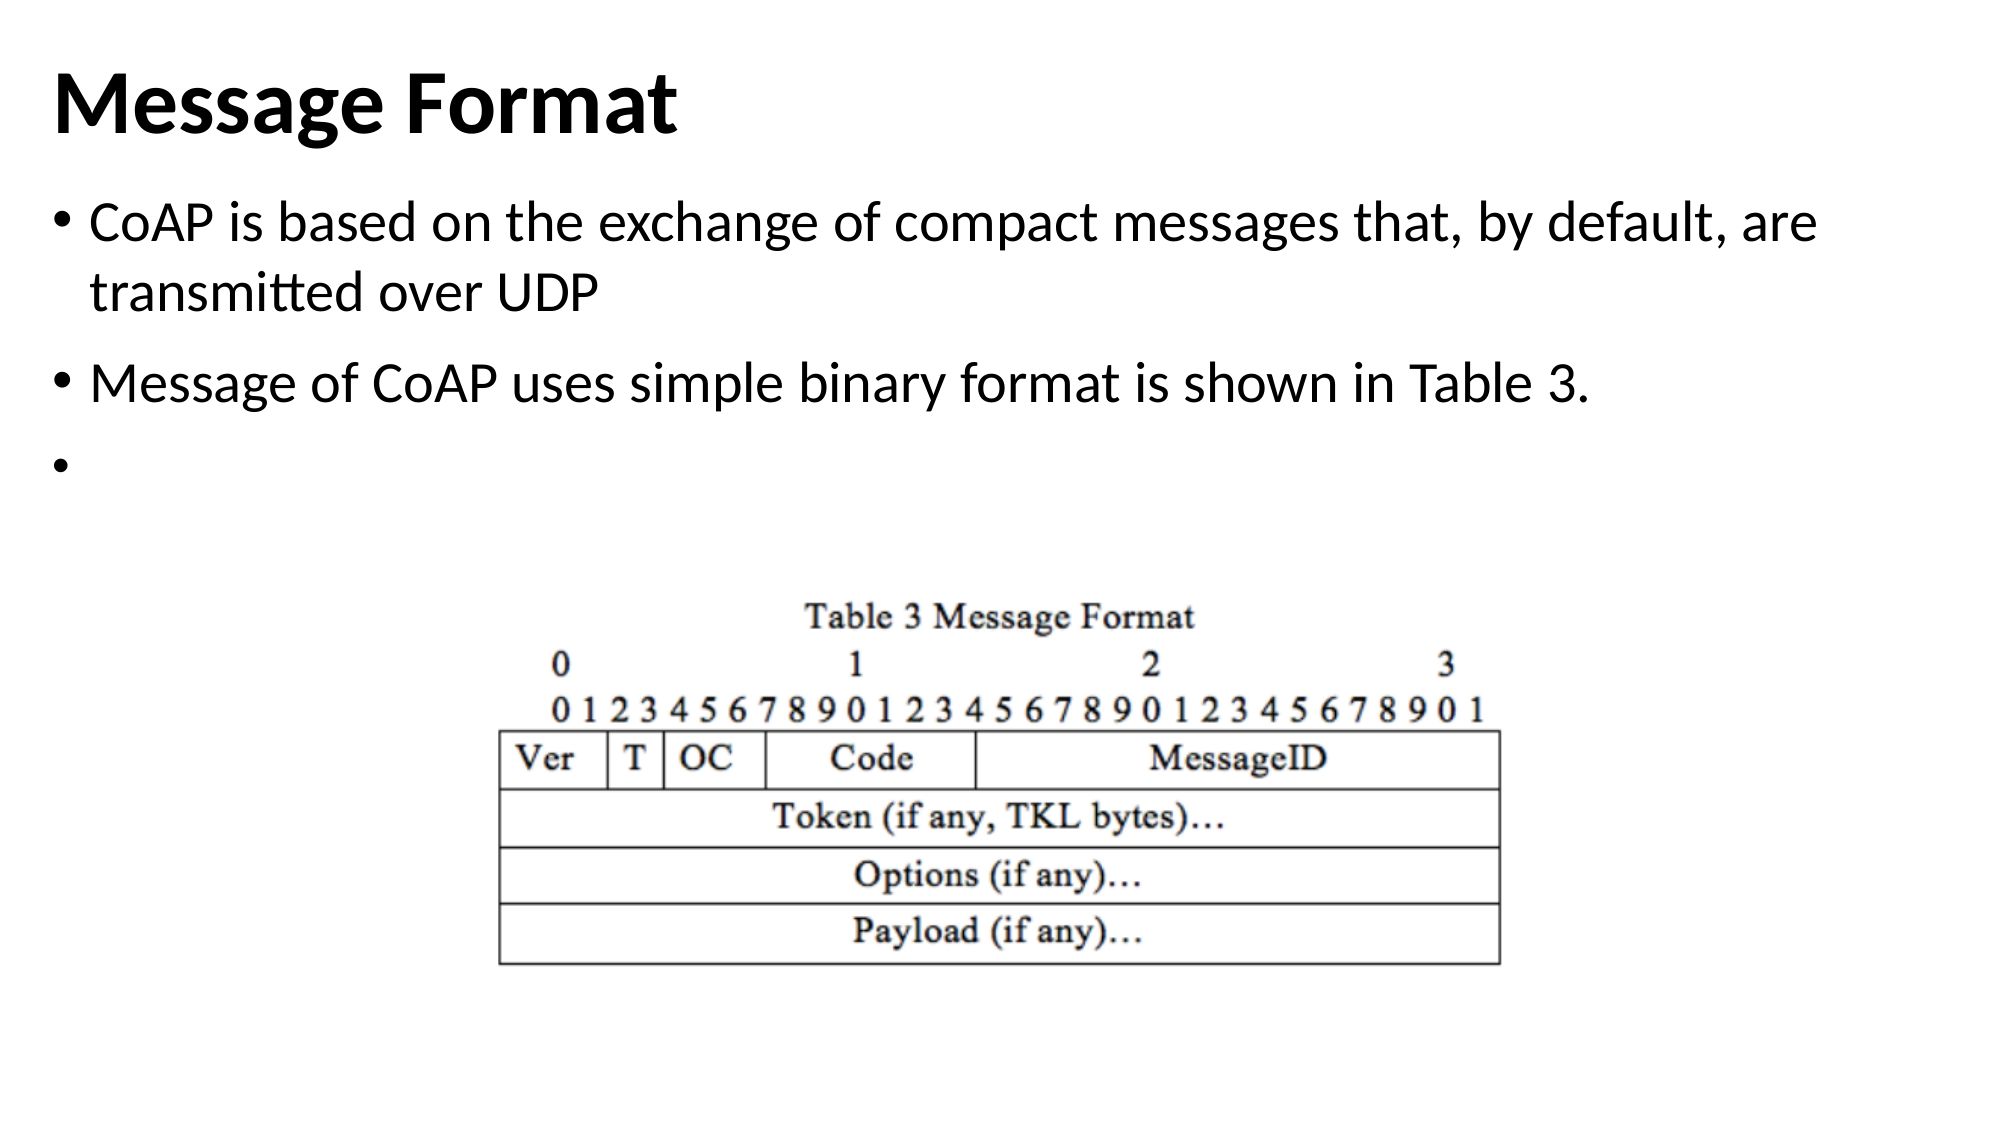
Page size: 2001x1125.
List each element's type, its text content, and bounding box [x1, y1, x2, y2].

list CoAP is based on the exchange of compact messages that, by default, are transmitted over UDP Message of CoAP uses simple binary format is shown in Table 3. [37, 175, 1969, 1093]
picture [494, 590, 1506, 971]
title Message Format [37, 32, 1969, 175]
